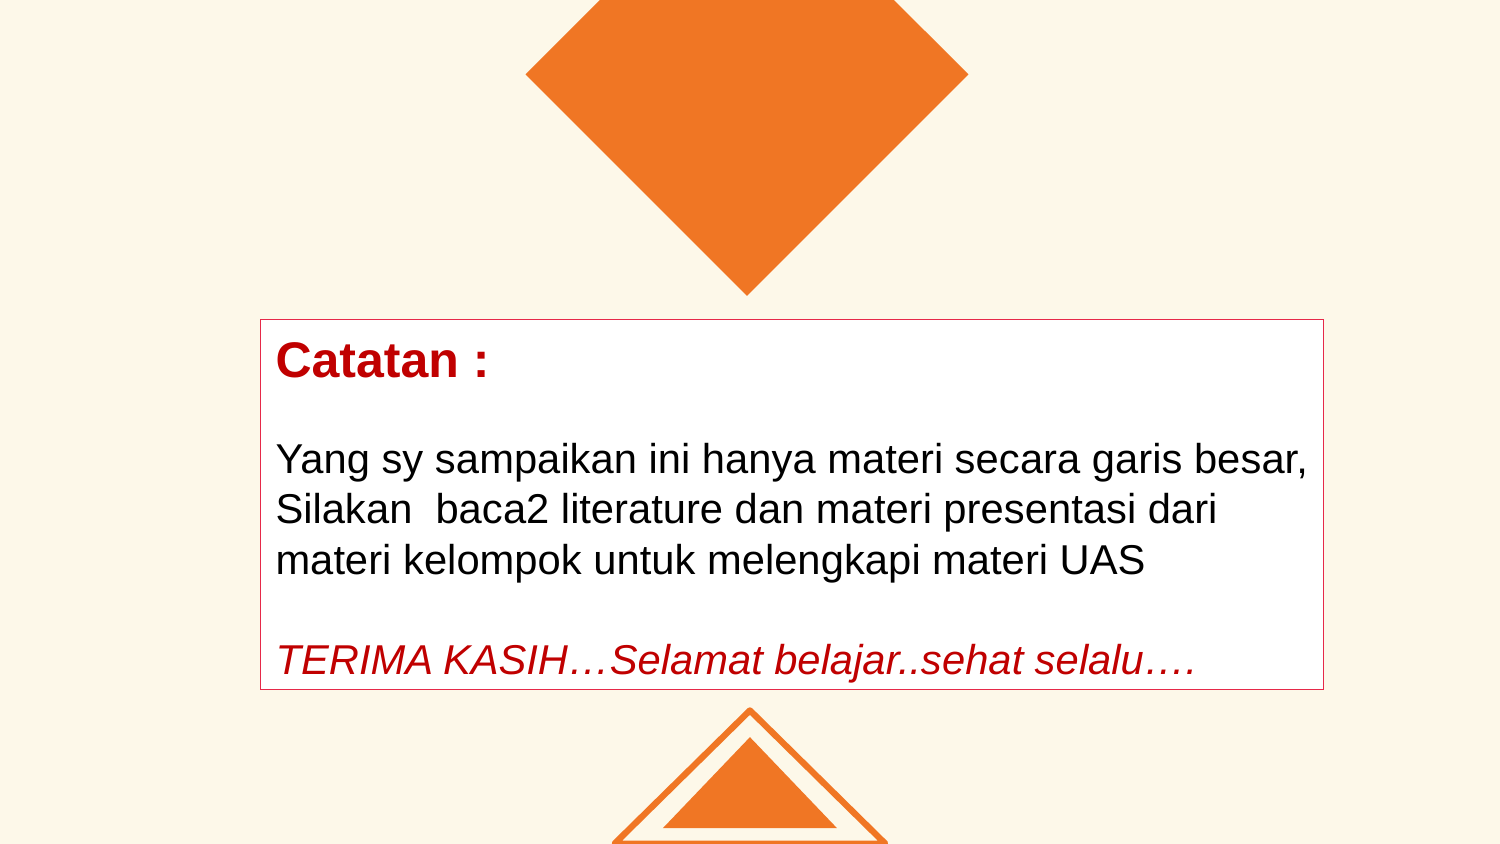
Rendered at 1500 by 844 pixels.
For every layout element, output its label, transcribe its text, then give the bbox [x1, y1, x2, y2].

text_box Catatan : Yang sy sampaikan ini hanya materi secara garis besar, Silakan baca2 literature dan materi presentasi dari materi kelompok untuk melengkapi materi UAS TERIMA KASIH…Selamat belajar..sehat selalu…. [260, 319, 1324, 690]
